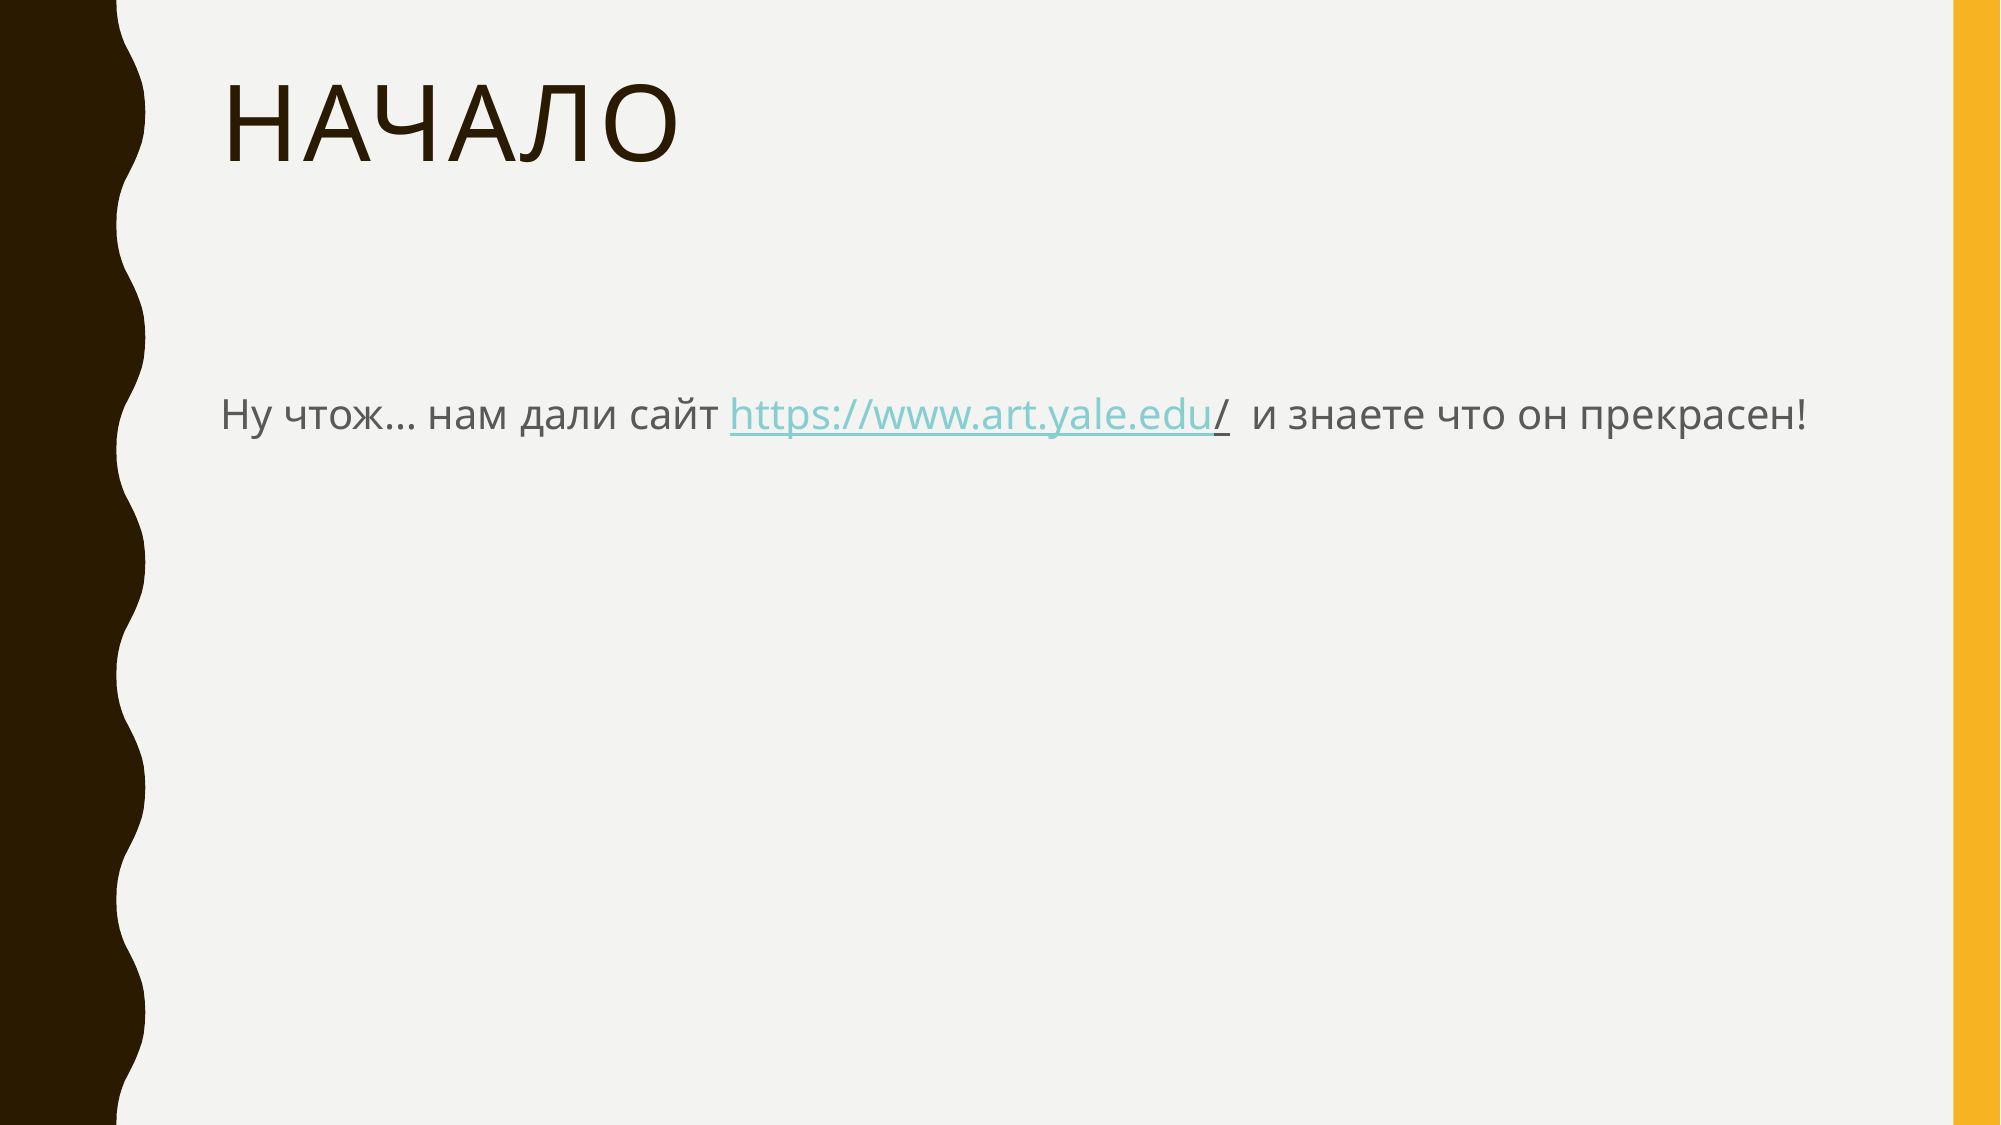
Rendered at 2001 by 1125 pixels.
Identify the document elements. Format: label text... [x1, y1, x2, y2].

list Ну чтож… нам дали сайт https://www.art.yale.edu/ и знаете что он прекрасен! [205, 375, 1875, 965]
title НАчало [205, 62, 1875, 308]
